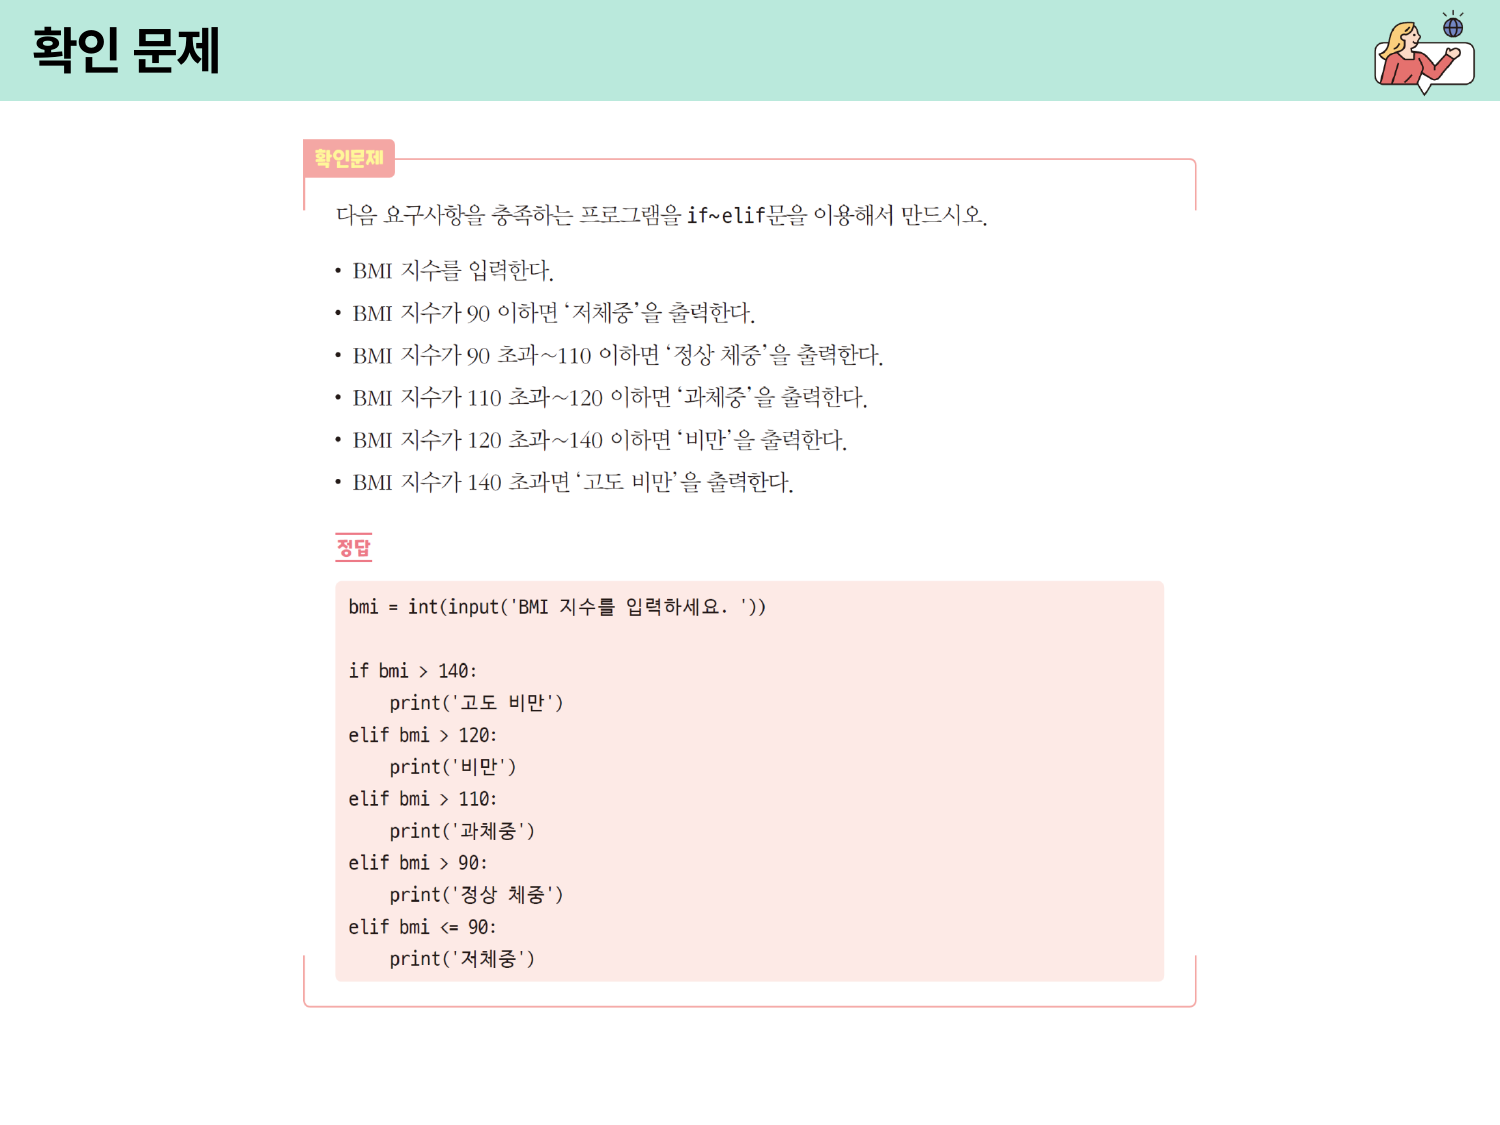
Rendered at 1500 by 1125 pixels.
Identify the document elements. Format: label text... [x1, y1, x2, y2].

title 확인 문제 [17, 10, 1295, 89]
picture [1359, 0, 1500, 97]
picture [300, 136, 1200, 1012]
